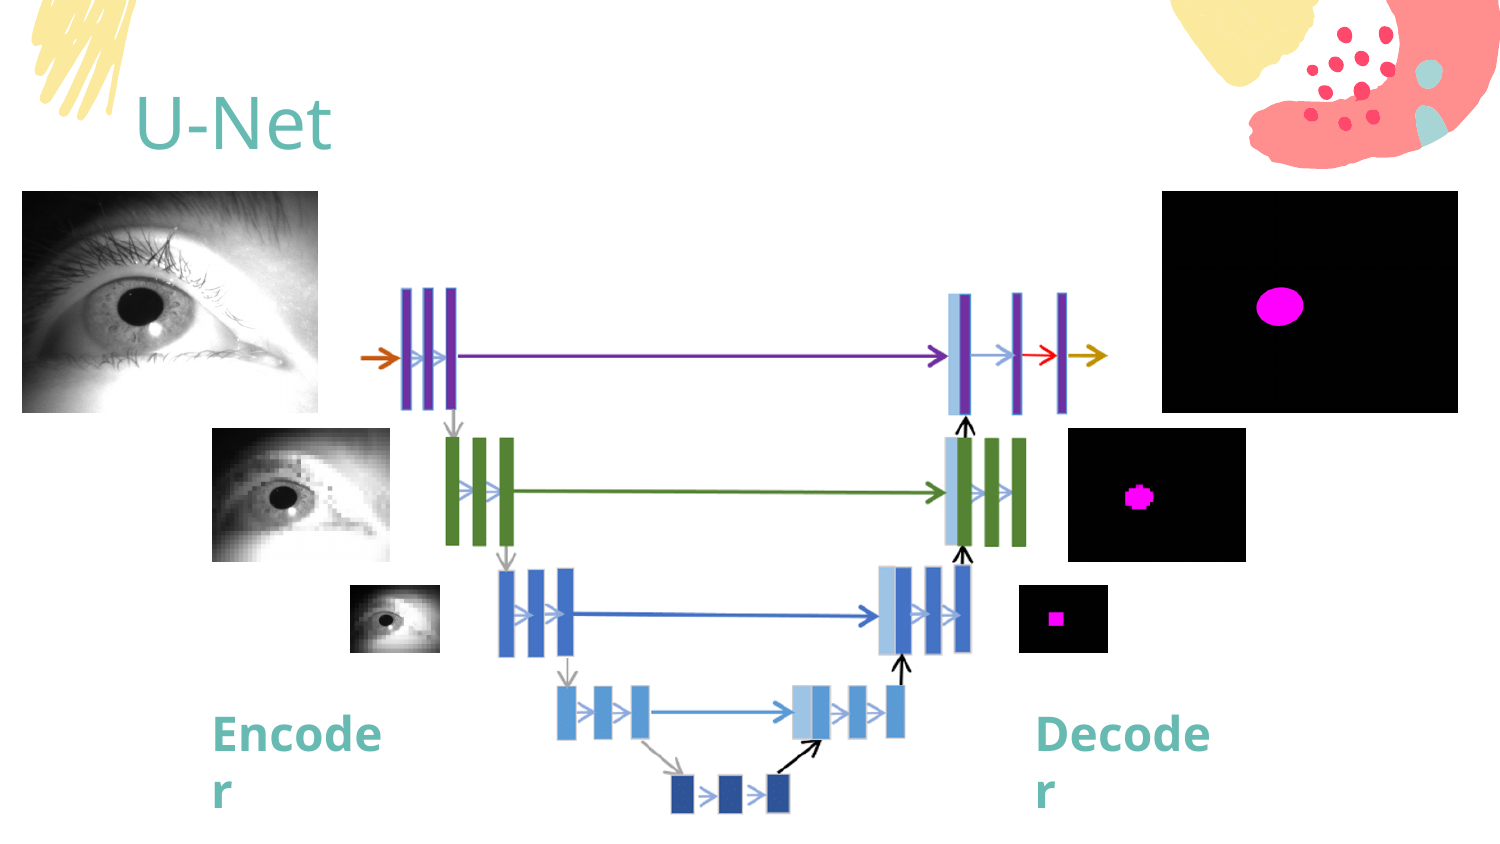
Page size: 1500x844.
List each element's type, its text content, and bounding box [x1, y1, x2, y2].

text_box Decoder [1166, 688, 1230, 834]
picture [22, 191, 319, 413]
picture [212, 191, 1459, 837]
title U-Net [118, 72, 1382, 167]
text_box Encoder [195, 688, 331, 834]
